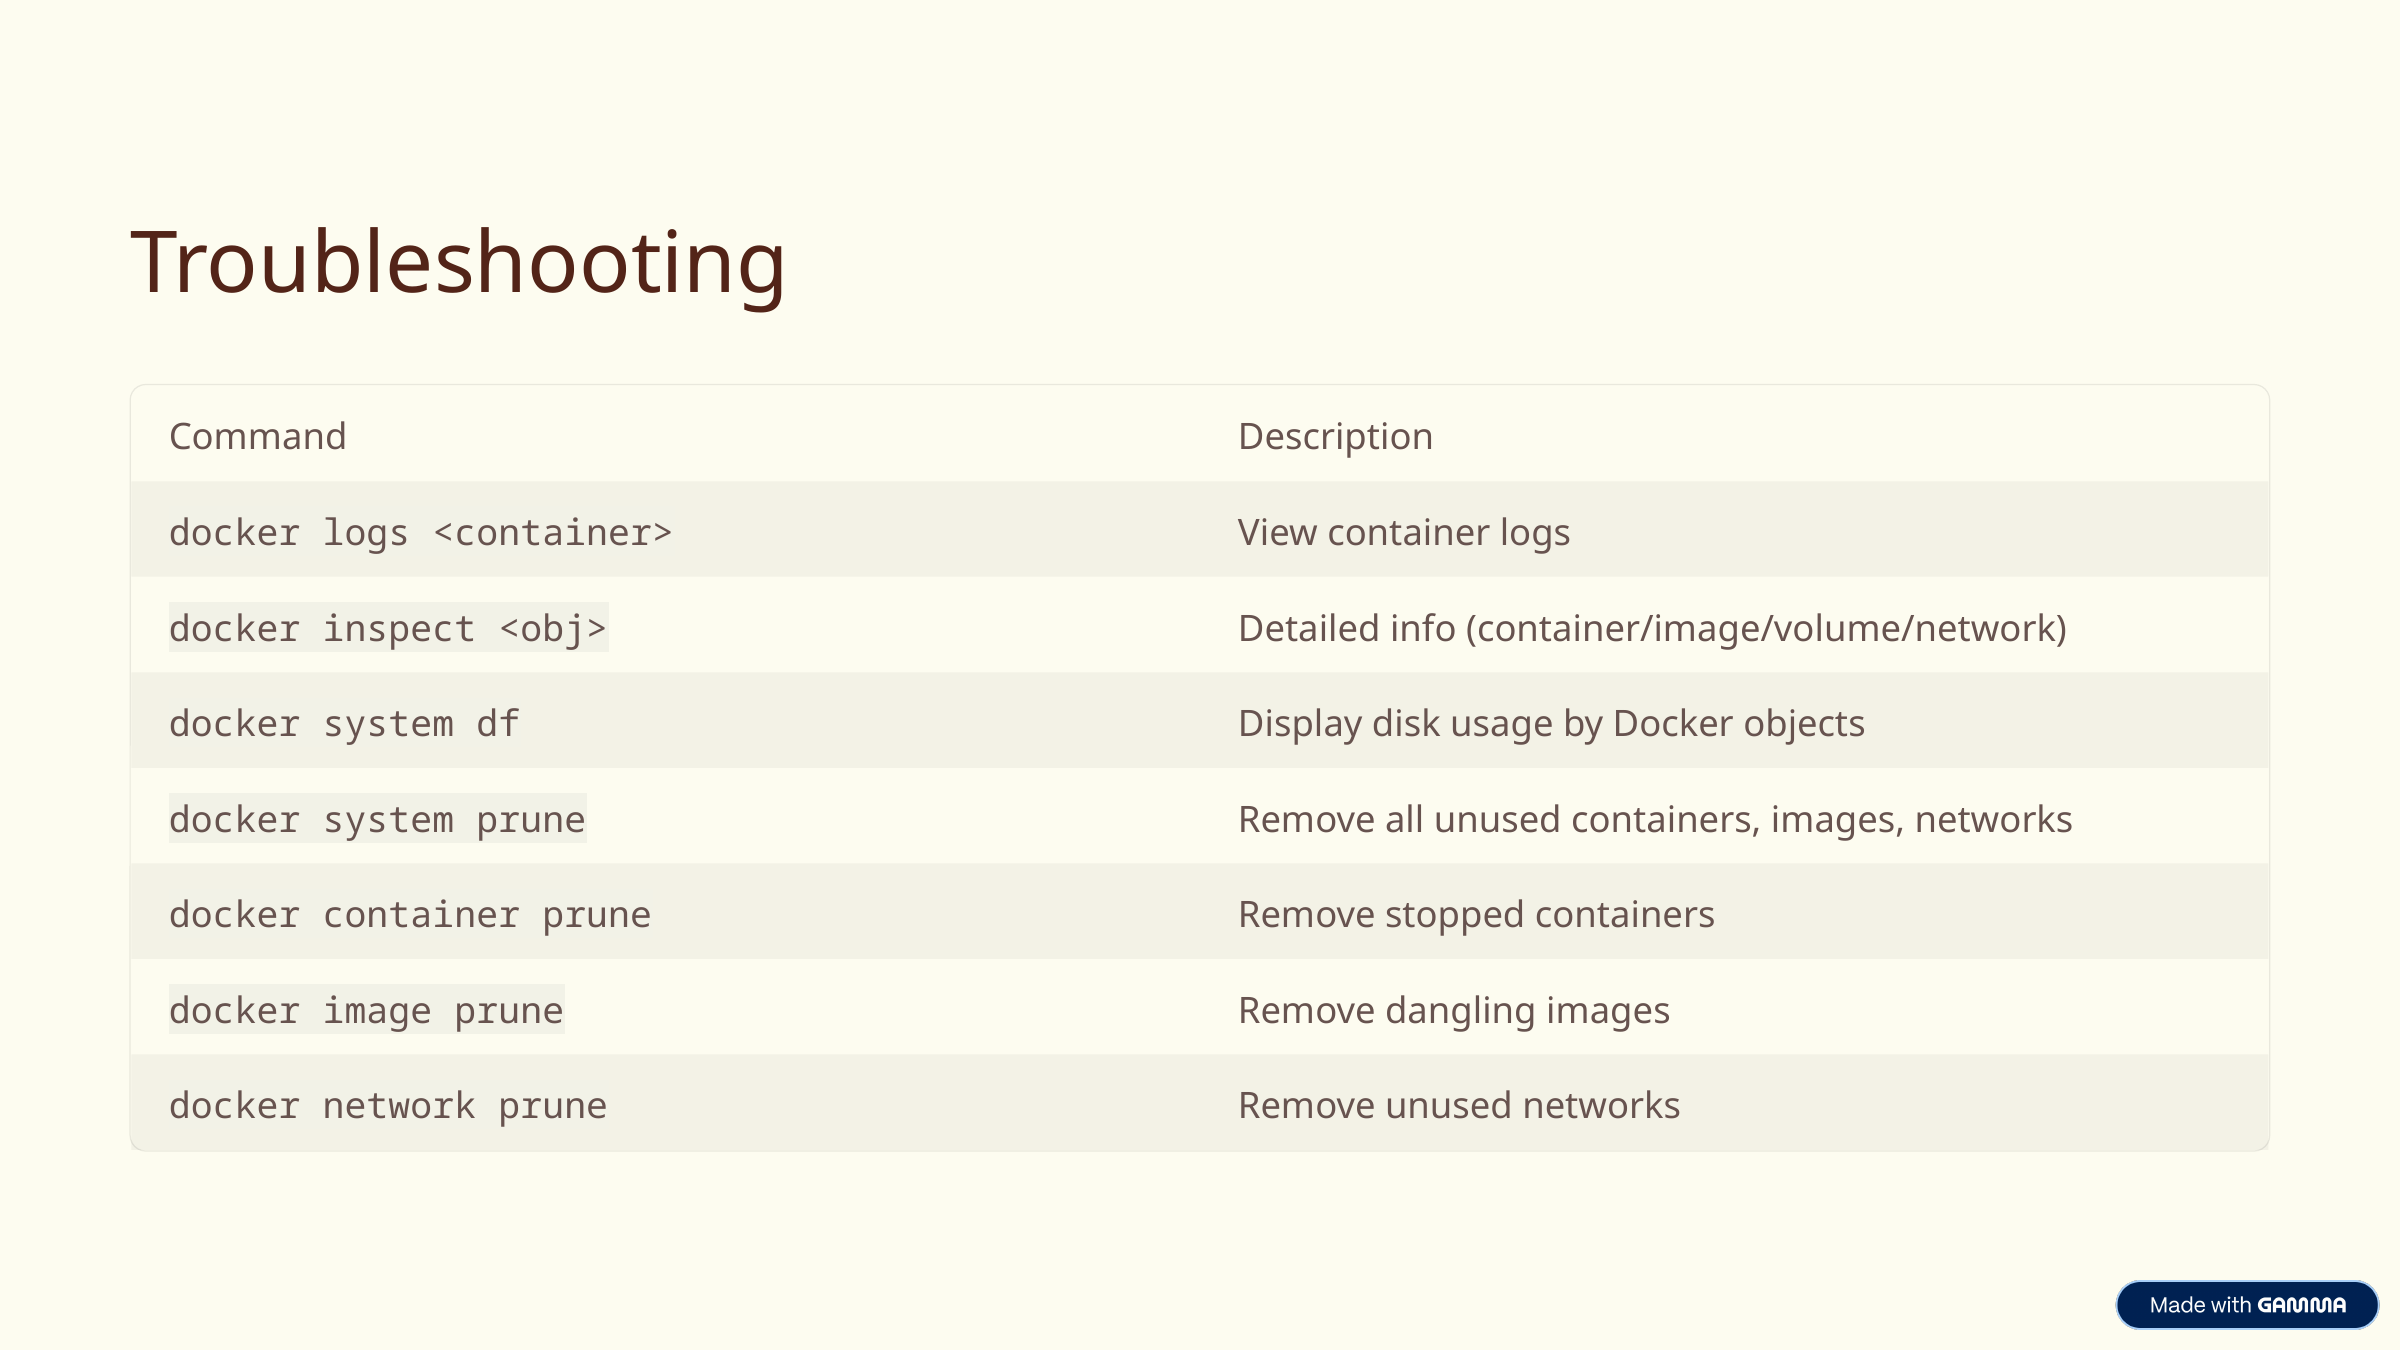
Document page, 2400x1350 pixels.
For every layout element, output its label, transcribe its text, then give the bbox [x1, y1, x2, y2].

text_box docker logs <container> [168, 504, 1163, 554]
text_box [131, 767, 2269, 863]
text_box [131, 1054, 2269, 1150]
text_box docker inspect <obj> [168, 600, 1163, 649]
text_box docker network prune [168, 1077, 1163, 1127]
text_box [131, 958, 2269, 1054]
text_box Remove dangling images [1237, 982, 2232, 1031]
text_box docker container prune [168, 886, 1163, 936]
text_box [131, 481, 2269, 576]
text_box View container logs [1237, 504, 2232, 554]
text_box Remove all unused containers, images, networks [1237, 791, 2232, 840]
text_box Troubleshooting [130, 198, 986, 311]
text_box Description [1237, 409, 2232, 458]
text_box docker image prune [168, 982, 1163, 1031]
text_box [131, 385, 2269, 481]
text_box [131, 576, 2269, 672]
text_box [131, 672, 2269, 767]
text_box Remove unused networks [1237, 1077, 2232, 1127]
text_box Remove stopped containers [1237, 886, 2232, 936]
text_box docker system prune [168, 791, 1163, 840]
text_box Command [168, 409, 1163, 458]
text_box Display disk usage by Docker objects [1237, 695, 2232, 745]
picture [2106, 1271, 2389, 1339]
text_box [131, 863, 2269, 958]
text_box docker system df [168, 695, 1163, 745]
text_box Detailed info (container/image/volume/network) [1237, 600, 2232, 649]
